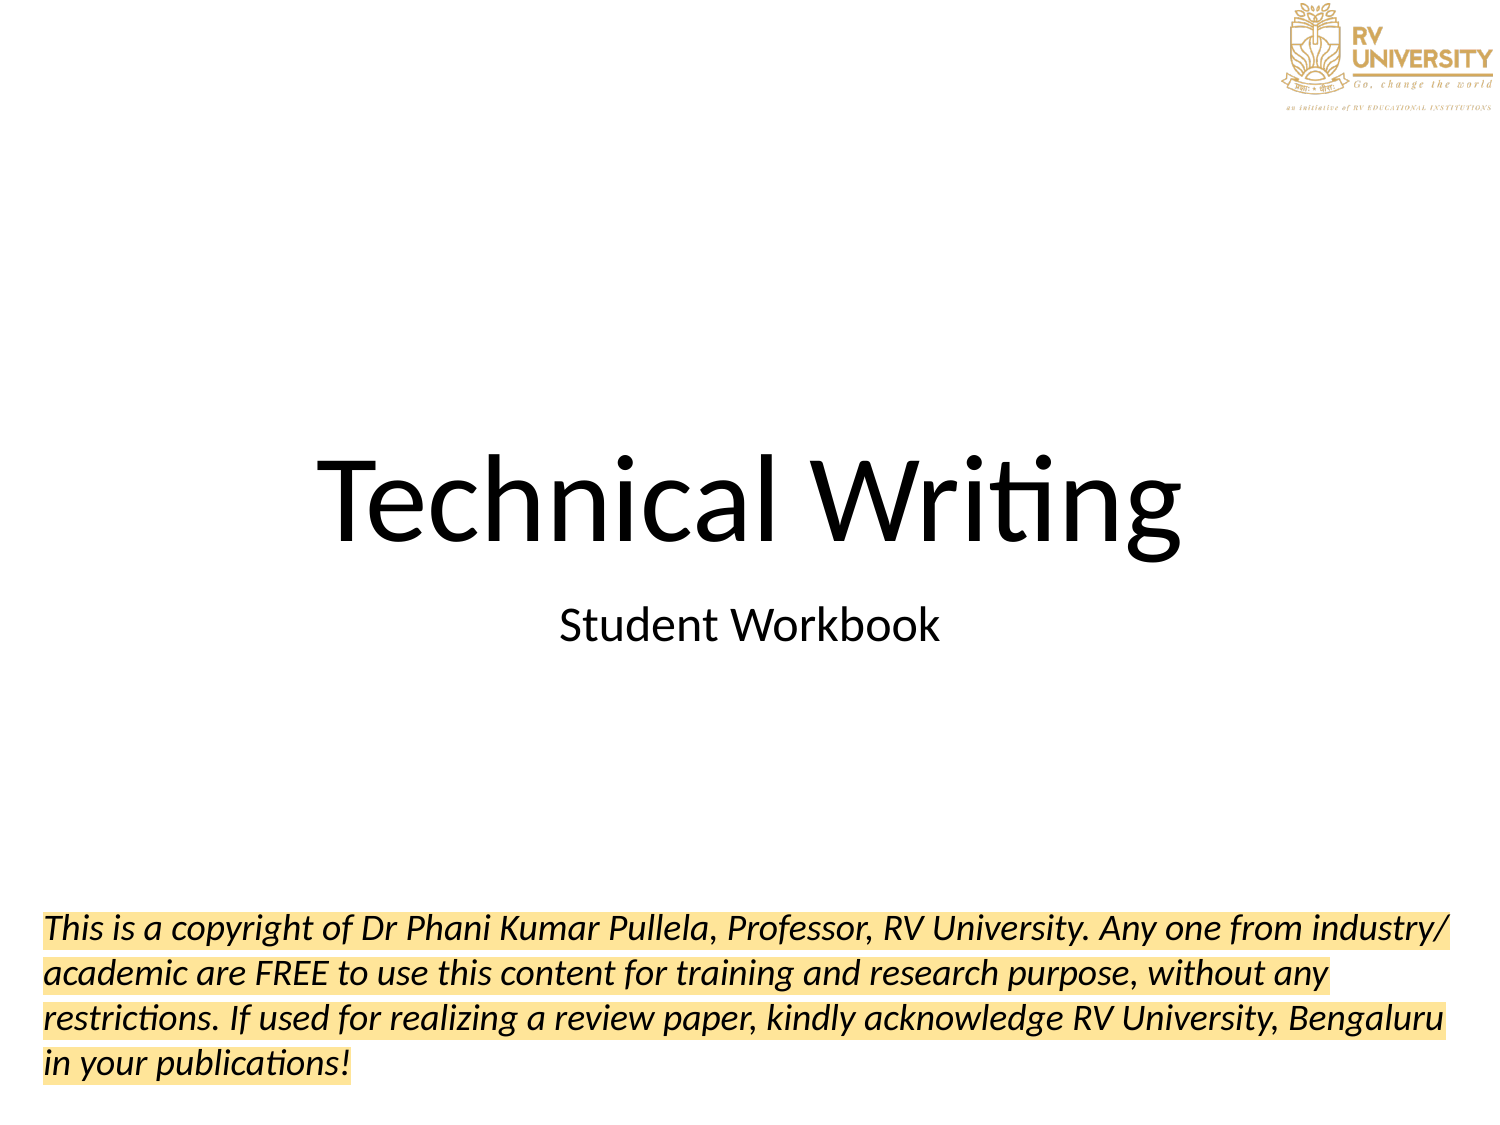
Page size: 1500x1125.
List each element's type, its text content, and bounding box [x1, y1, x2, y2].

picture [1281, 3, 1493, 111]
subtitle Student Workbook [187, 590, 1313, 863]
text_box This is a copyright of Dr Phani Kumar Pullela, Professor, RV University. Any one from industry/ academic are FREE to use this content for training and research purpose, without any restrictions. If used for realizing a review paper, kindly acknowledge RV University, Bengaluru in your publications! [28, 895, 1472, 1091]
title Technical Writing [187, 184, 1313, 576]
